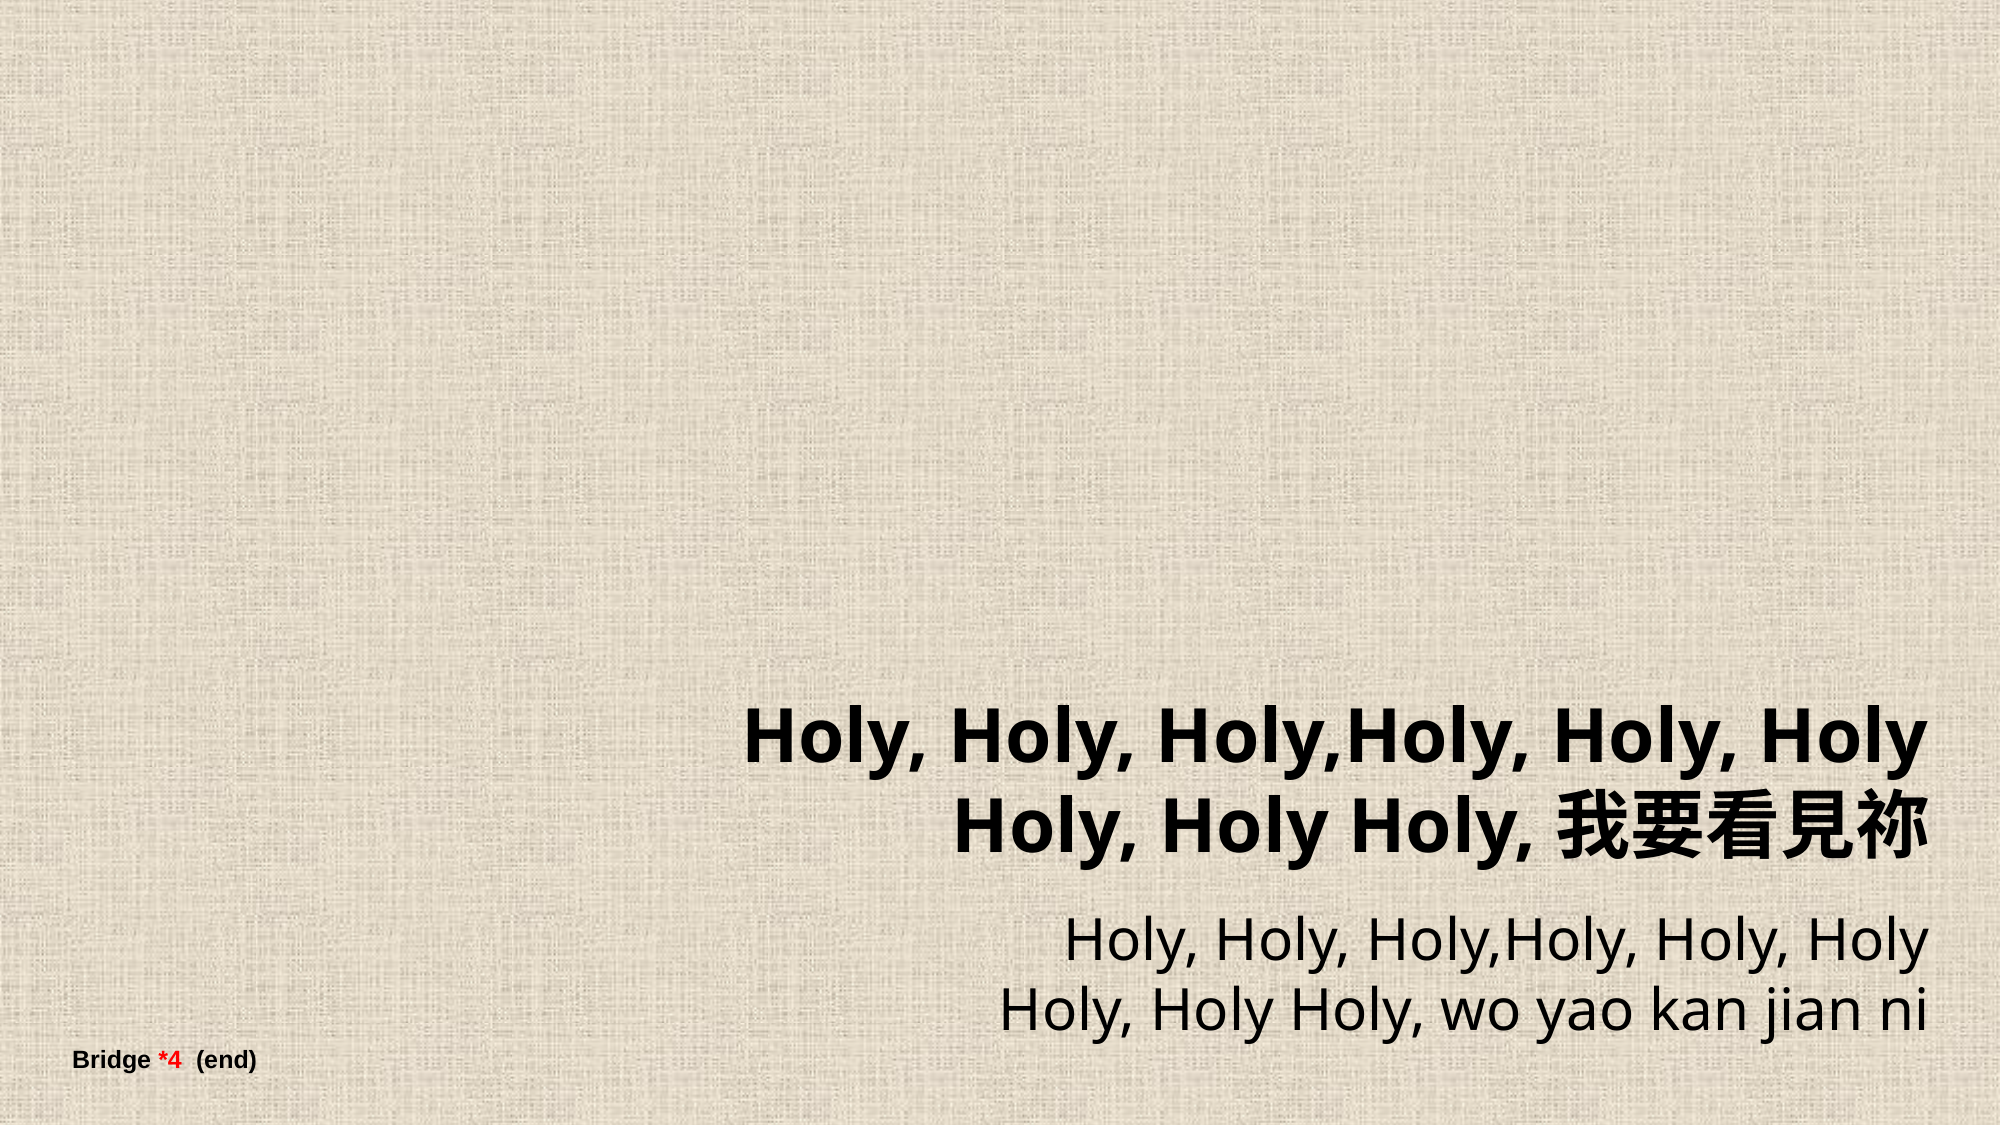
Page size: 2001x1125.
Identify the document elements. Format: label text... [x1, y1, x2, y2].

text_box Bridge *4 (end) [57, 1036, 283, 1082]
text_box Holy, Holy, Holy,Holy, Holy, Holy Holy, Holy Holy,我要看見祢 Holy, Holy, Holy,Holy, Holy, Holy Holy, Holy Holy, wo yao kan jian ni [68, 680, 1945, 1125]
